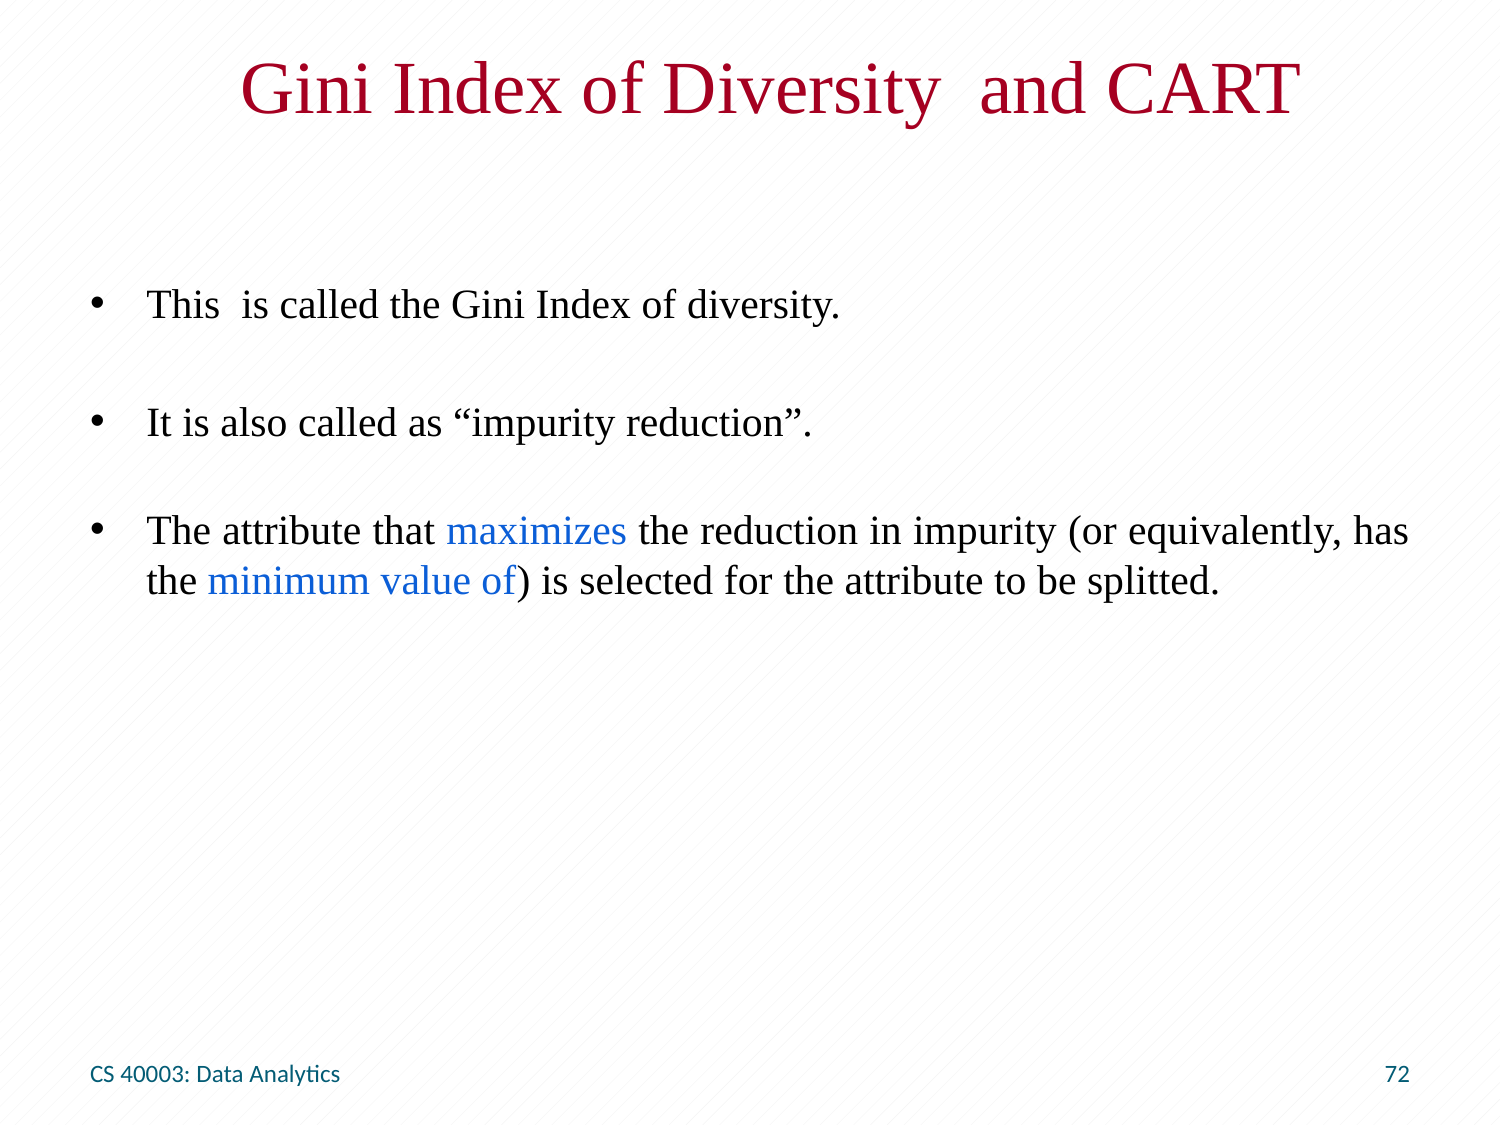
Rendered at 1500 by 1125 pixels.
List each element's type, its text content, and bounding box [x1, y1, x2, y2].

title Gini Index of Diversity and CART [87, 37, 1455, 129]
slide_number 72 [1074, 1042, 1425, 1103]
slide_number CS 40003: Data Analytics [75, 1042, 425, 1103]
